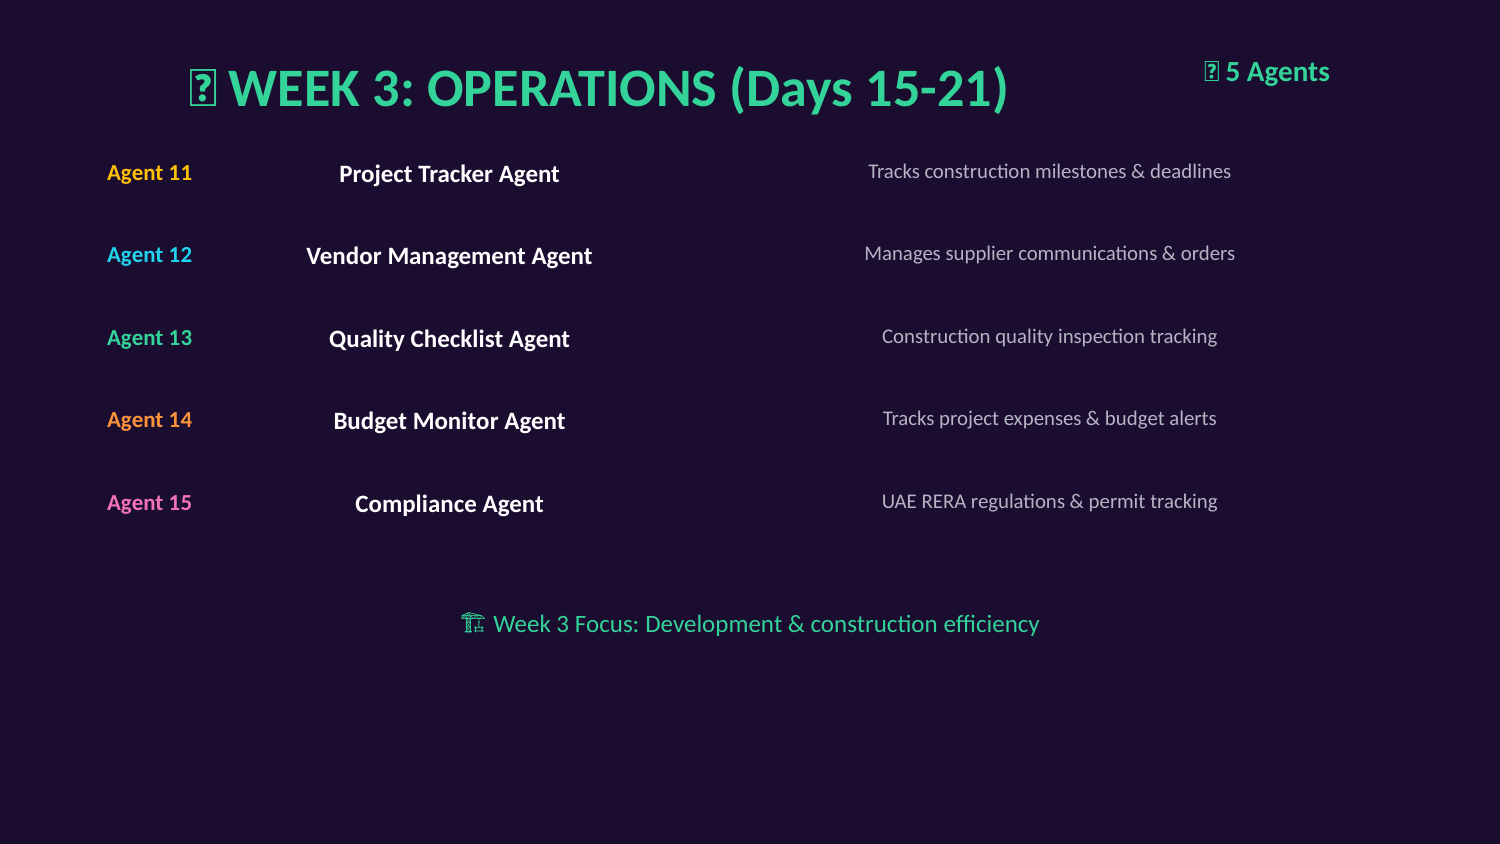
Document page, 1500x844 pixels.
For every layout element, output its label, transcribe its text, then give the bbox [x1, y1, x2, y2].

text_box Compliance Agent [340, 480, 560, 525]
text_box Tracks project expenses & budget alerts [868, 397, 1232, 438]
text_box Quality Checklist Agent [314, 315, 586, 360]
text_box Project Tracker Agent [324, 150, 576, 195]
text_box Manages supplier communications & orders [849, 232, 1251, 273]
text_box Agent 14 [92, 397, 208, 440]
text_box Construction quality inspection tracking [867, 315, 1233, 355]
text_box Tracks construction milestones & deadlines [853, 150, 1247, 190]
text_box Vendor Management Agent [291, 232, 609, 278]
text_box Agent 13 [92, 315, 208, 358]
text_box UAE RERA regulations & permit tracking [867, 480, 1233, 520]
text_box Agent 12 [92, 232, 208, 275]
text_box Budget Monitor Agent [318, 397, 582, 443]
text_box 🎯 5 Agents [1189, 44, 1346, 95]
text_box 🏗️ Week 3 Focus: Development & construction efficiency [444, 600, 1056, 645]
text_box 📅 WEEK 3: OPERATIONS (Days 15-21) [174, 44, 1026, 125]
text_box Agent 15 [92, 480, 208, 523]
text_box Agent 11 [92, 150, 208, 193]
